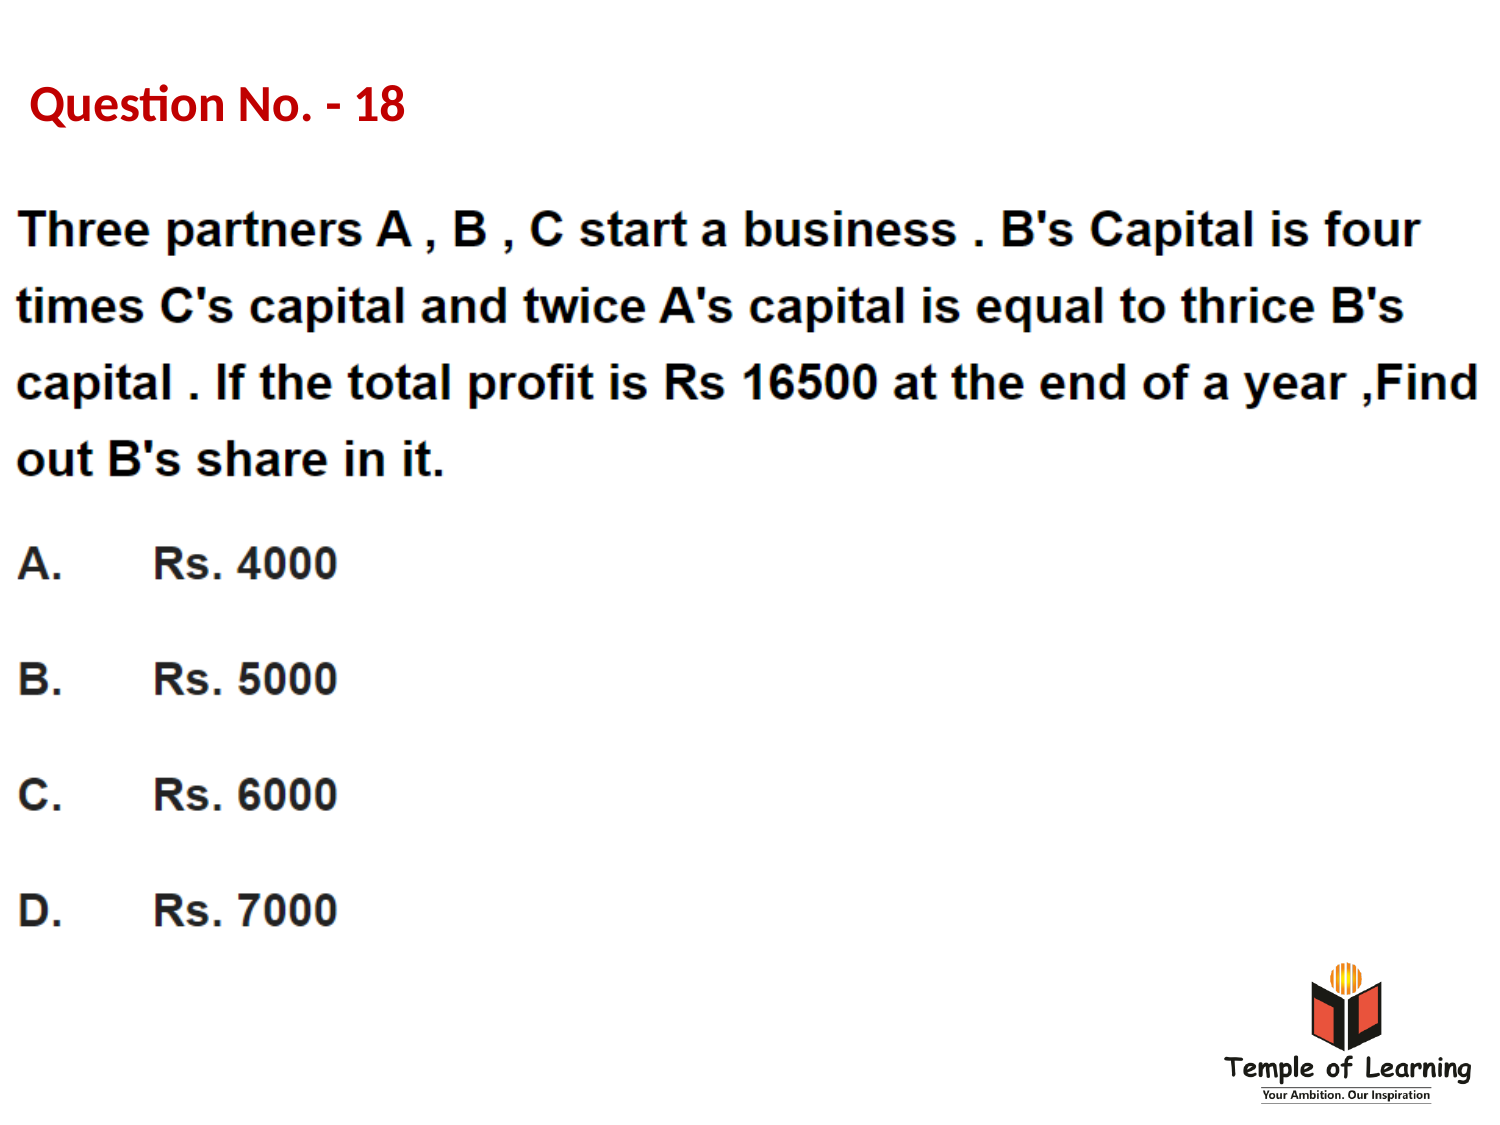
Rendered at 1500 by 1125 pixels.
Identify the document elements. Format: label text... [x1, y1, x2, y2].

text_box Question No. - 18 [14, 62, 422, 140]
picture [1224, 962, 1471, 1104]
picture [1, 195, 1499, 951]
